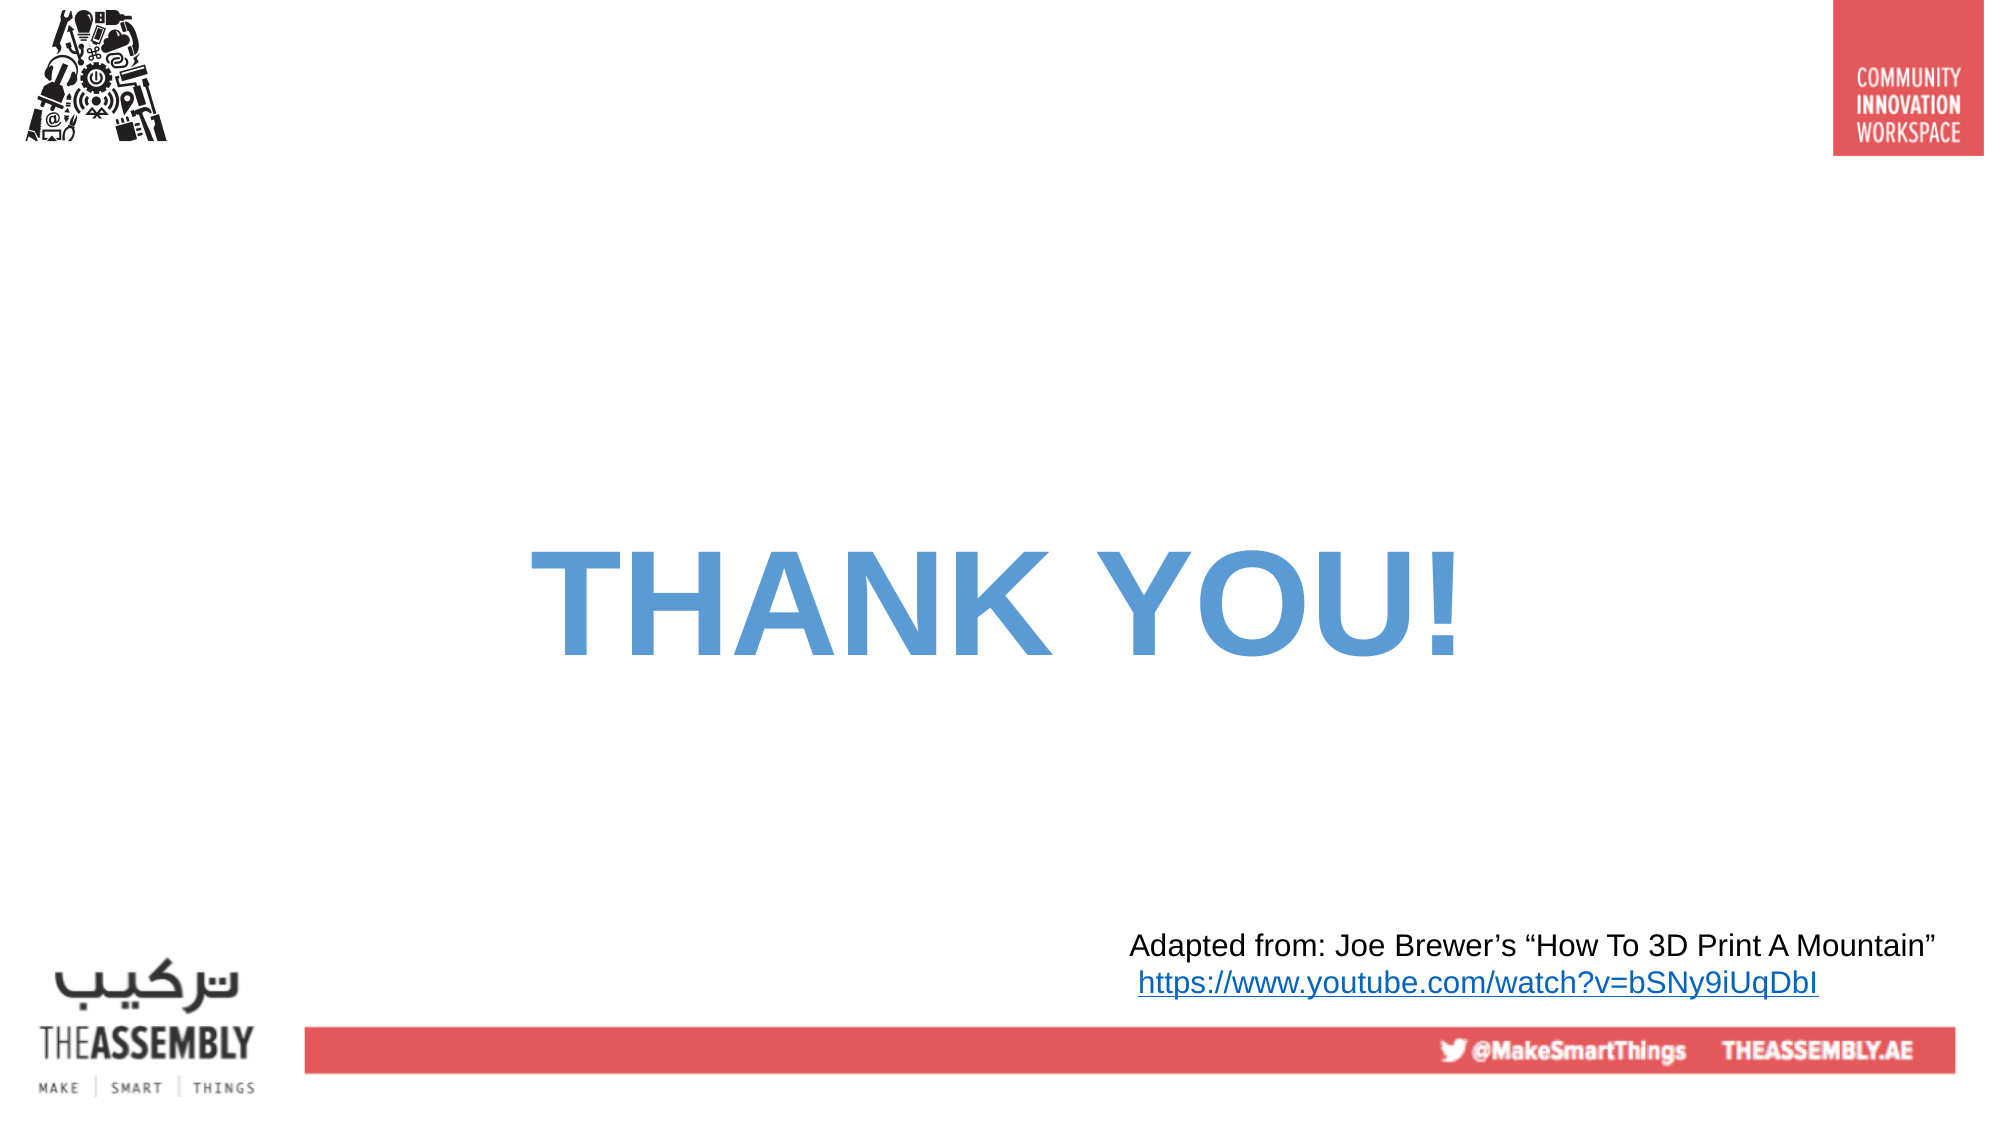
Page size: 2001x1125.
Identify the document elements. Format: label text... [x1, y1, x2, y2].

picture [7, 955, 1993, 1097]
picture [23, 10, 170, 144]
picture [1833, 0, 1984, 156]
text_box THANK YOU! [515, 498, 1485, 693]
text_box Adapted from: Joe Brewer’s “How To 3D Print A Mountain” https://www.youtube.com/watch?v=bSNy9iUqDbI [1114, 917, 2000, 1008]
